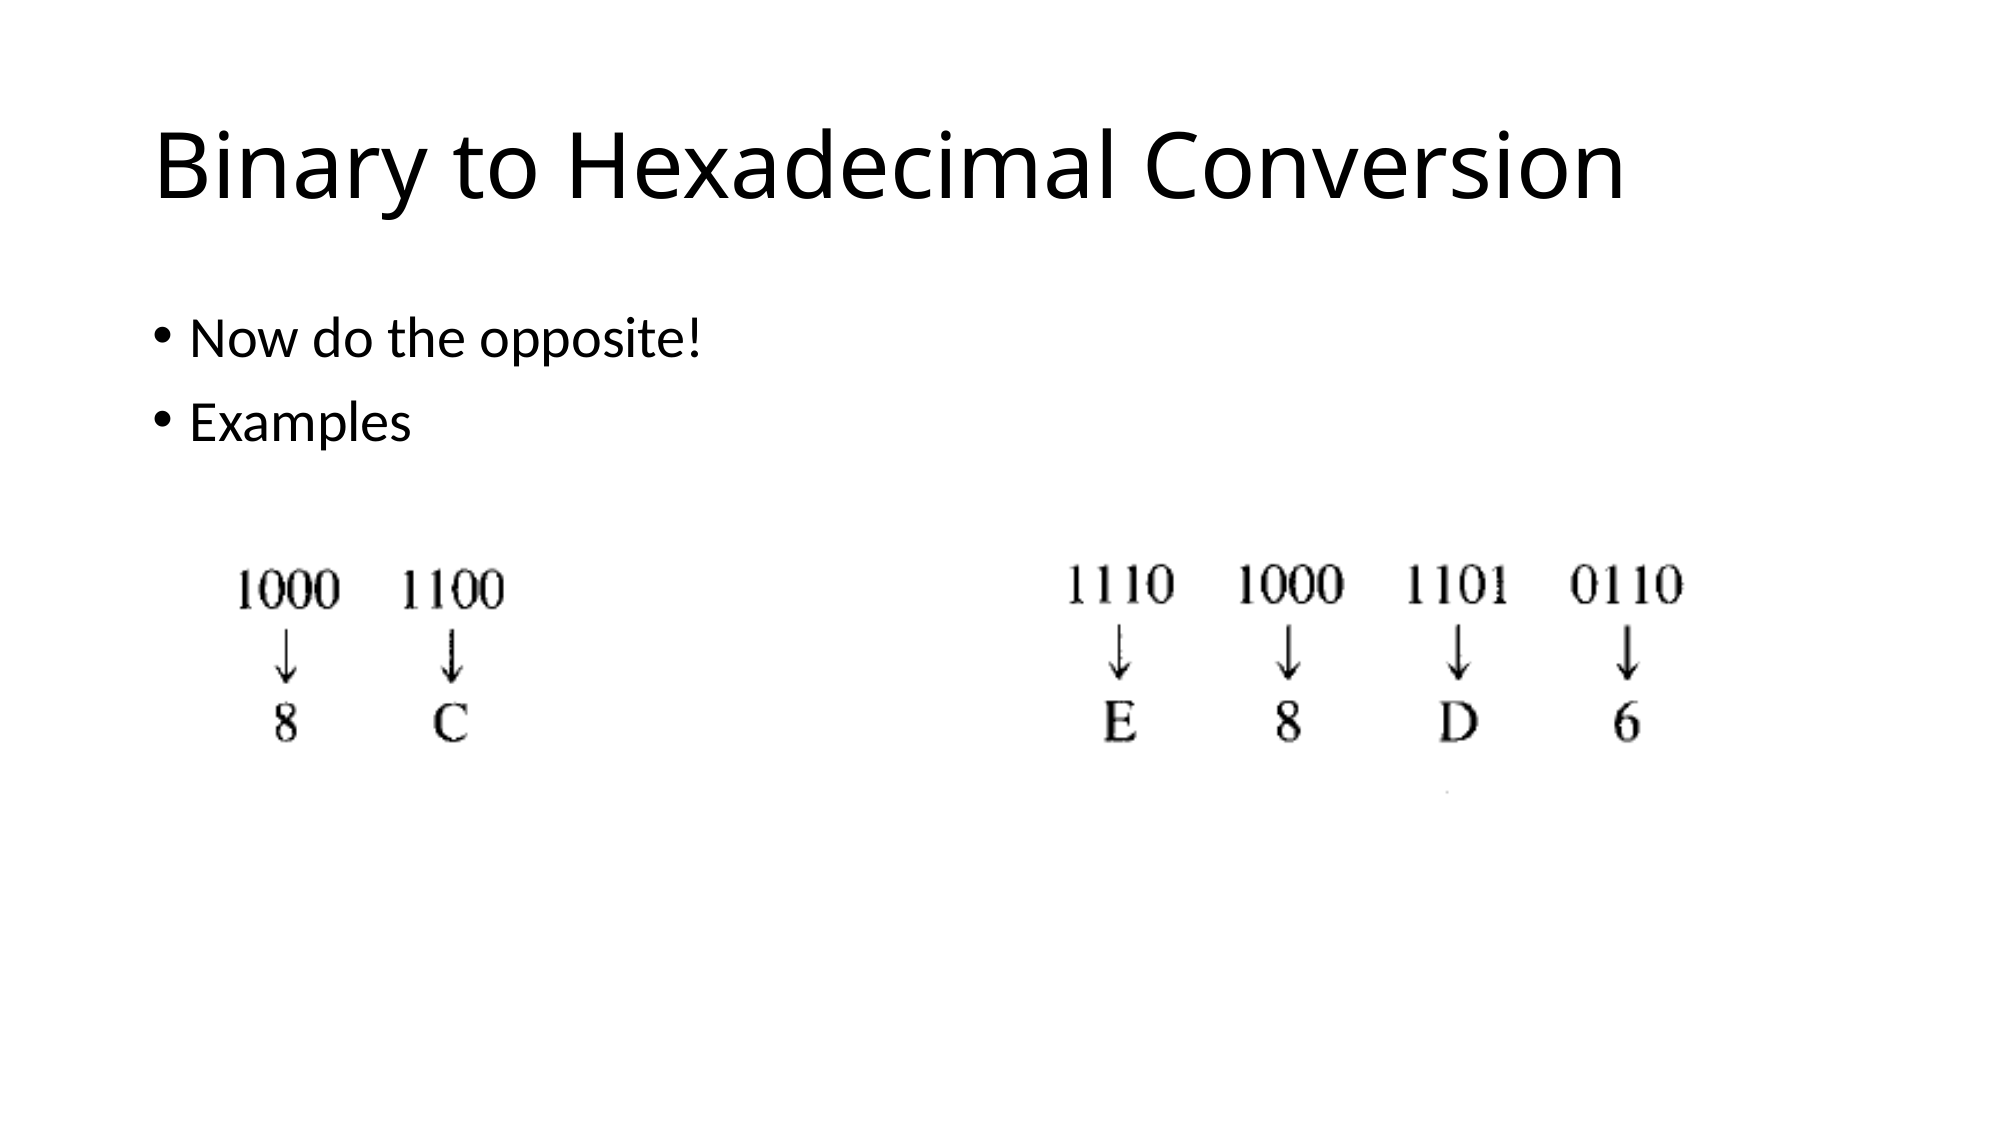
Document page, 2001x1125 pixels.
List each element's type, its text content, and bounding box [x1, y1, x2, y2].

picture [1047, 514, 1740, 801]
title Binary to Hexadecimal Conversion [137, 59, 1863, 278]
picture [198, 526, 531, 808]
list Now do the opposite! Examples [137, 299, 1863, 1014]
